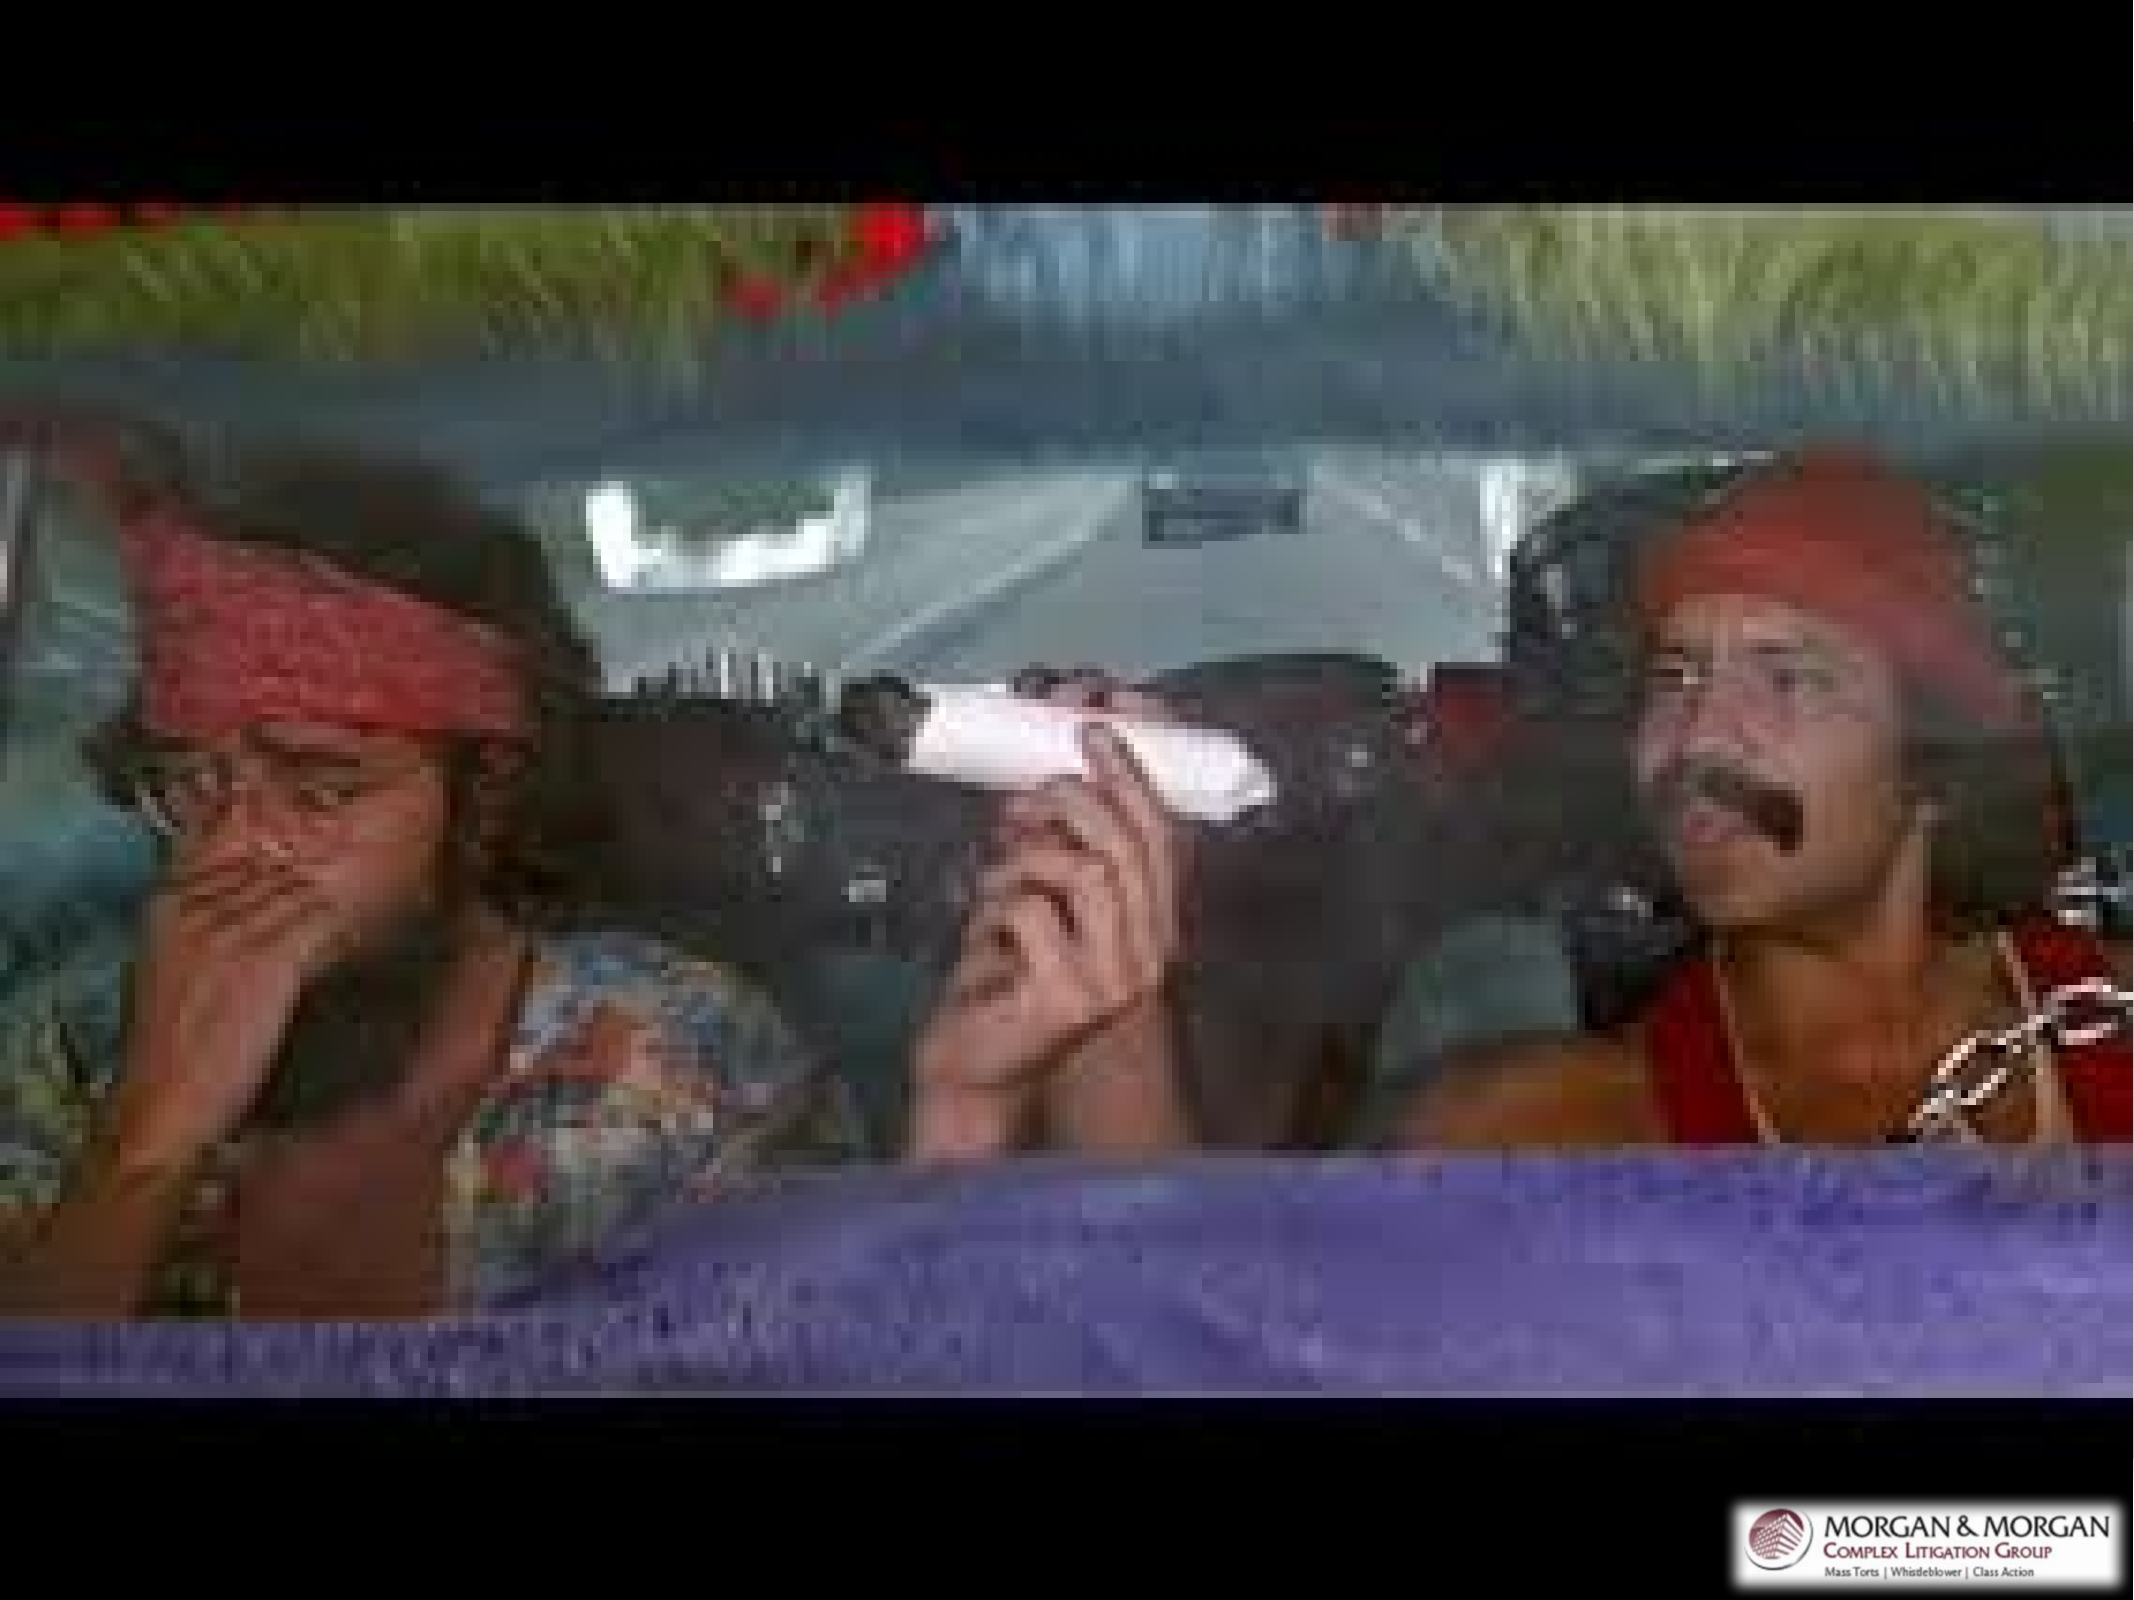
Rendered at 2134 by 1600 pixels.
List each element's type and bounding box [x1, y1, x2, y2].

picture [1720, 1490, 2134, 1600]
picture [0, 121, 2134, 1460]
